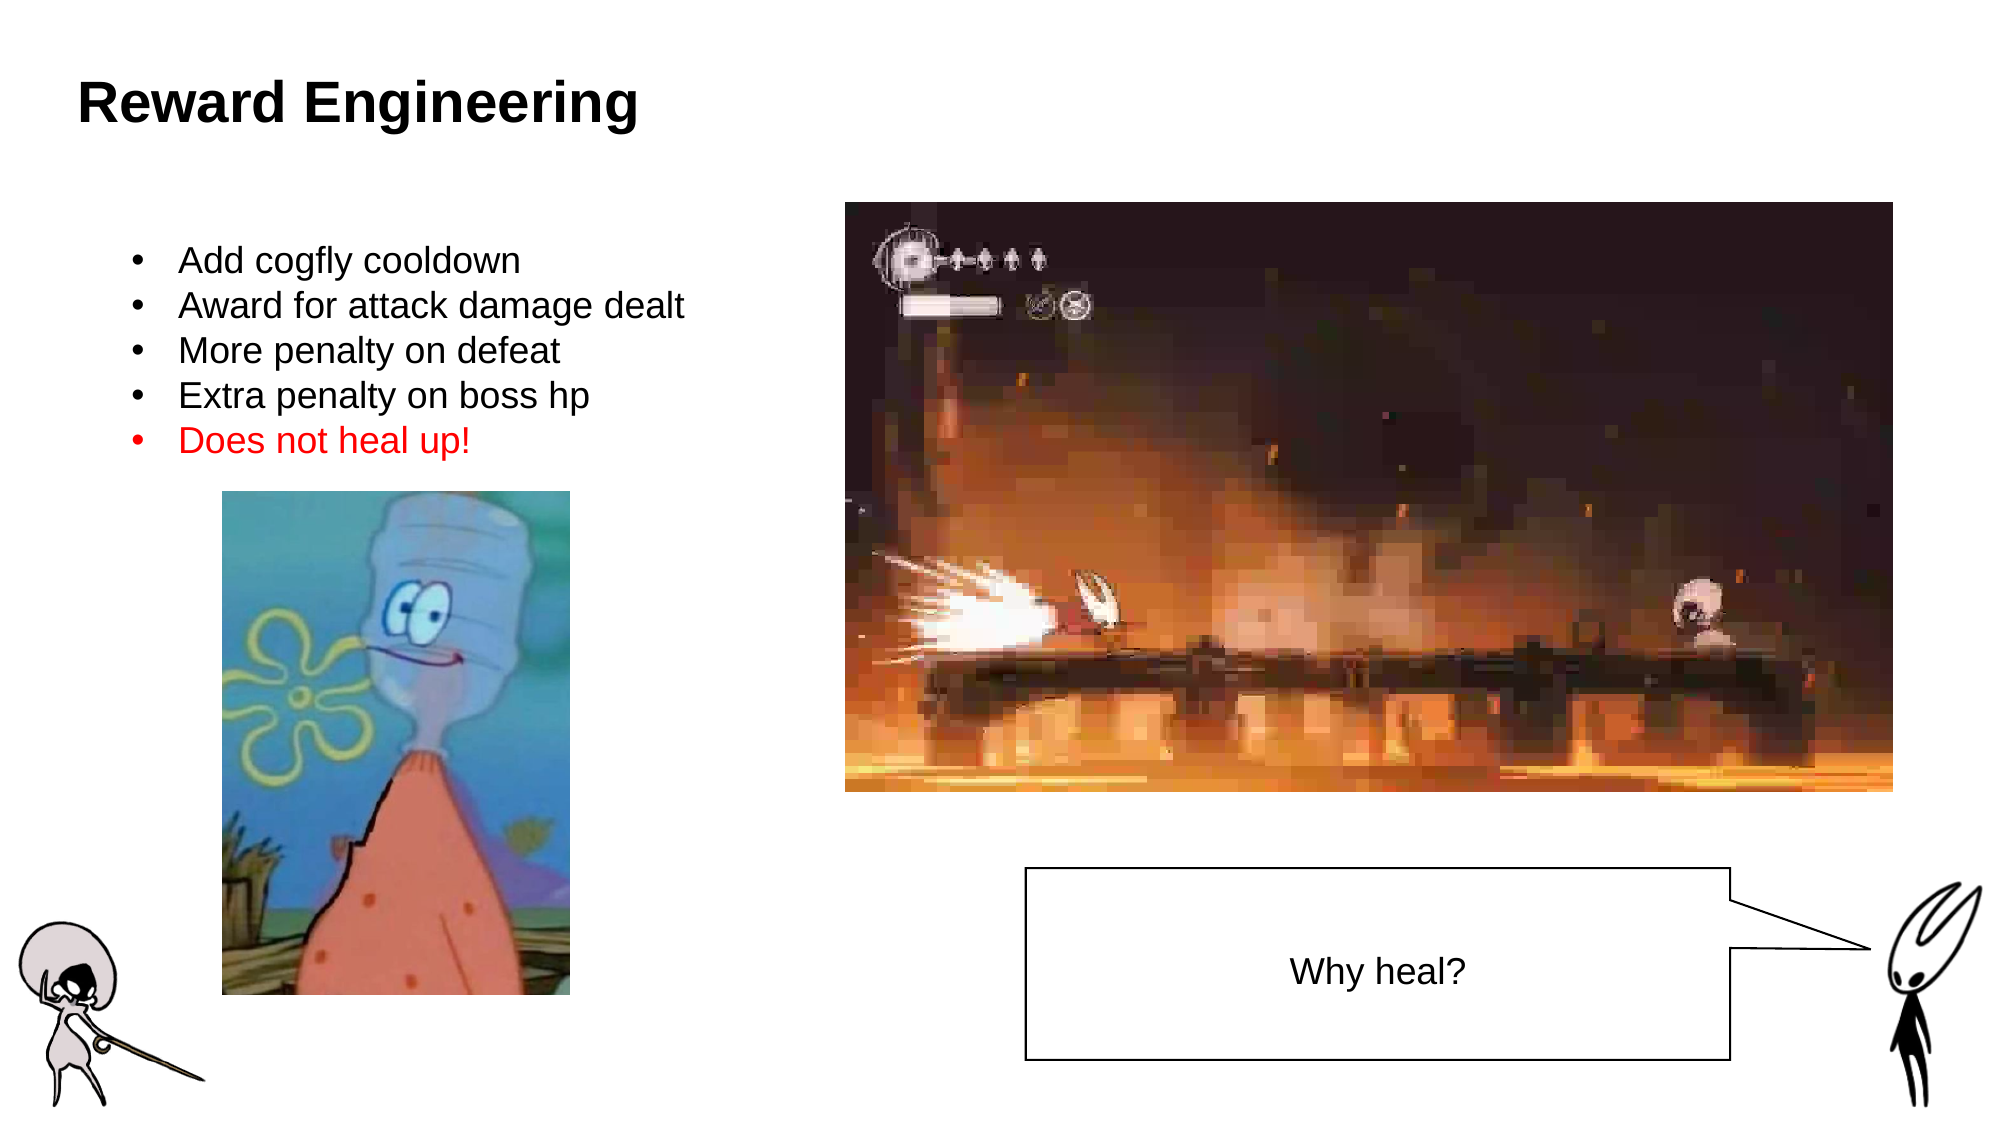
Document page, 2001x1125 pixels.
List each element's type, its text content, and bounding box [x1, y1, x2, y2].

picture [221, 491, 570, 996]
picture [1886, 880, 1985, 1109]
text_box Reward Engineering [62, 56, 730, 142]
picture [14, 917, 208, 1109]
text_box [1024, 867, 1872, 1061]
text_box Add cogfly cooldown Award for attack damage dealt More penalty on defeat Extra penalty on boss hp Does not heal up! [116, 229, 730, 469]
text_box Why heal? [1108, 939, 1648, 1000]
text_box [843, 201, 1894, 793]
